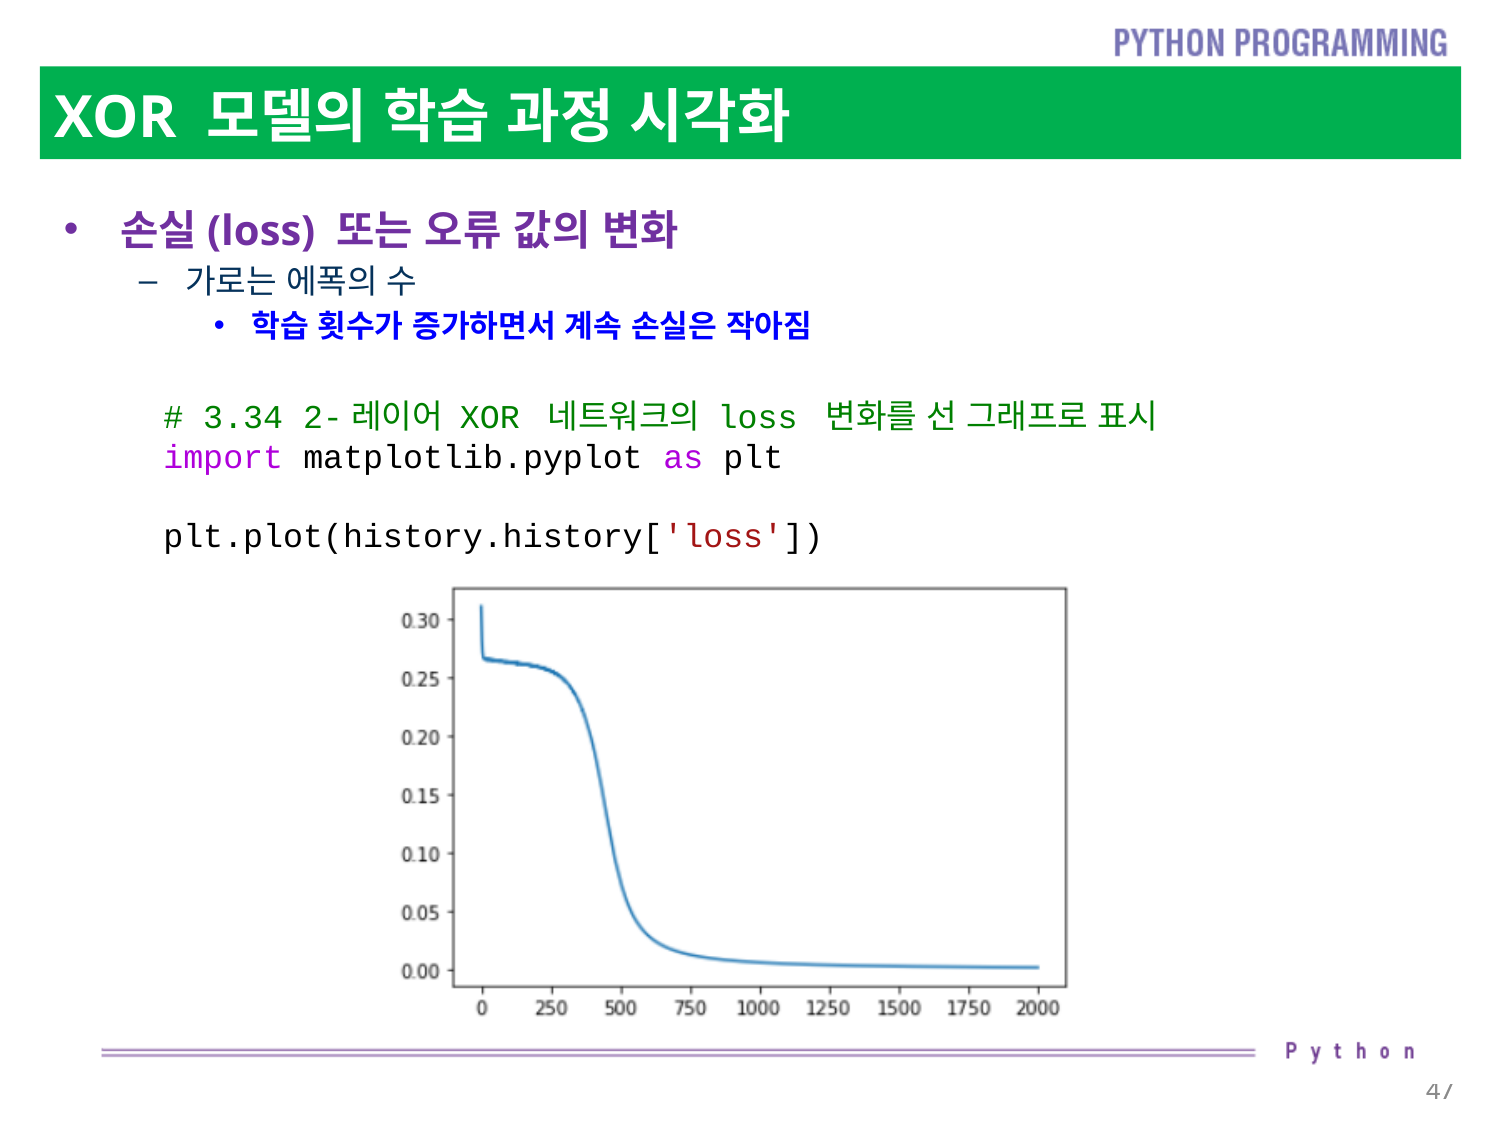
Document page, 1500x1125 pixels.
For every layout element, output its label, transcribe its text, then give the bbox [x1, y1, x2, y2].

picture [1106, 13, 1462, 66]
picture [18, 1020, 1483, 1084]
title XOR 모델의 학습 과정 시각화 [39, 76, 1444, 152]
list 손실(loss) 또는 오류 값의 변화 가로는 에폭의 수 학습 횟수가 증가하면서 계속 손실은 작아짐 [48, 195, 1461, 1041]
picture [392, 577, 1086, 1036]
slide_number 47 [1119, 1071, 1470, 1112]
text_box # 3.34 2-레이어 XOR 네트워크의 loss 변화를 선 그래프로 표시 import matplotlib.pyplot as plt plt.plot(history.history['loss']) [148, 387, 1412, 562]
